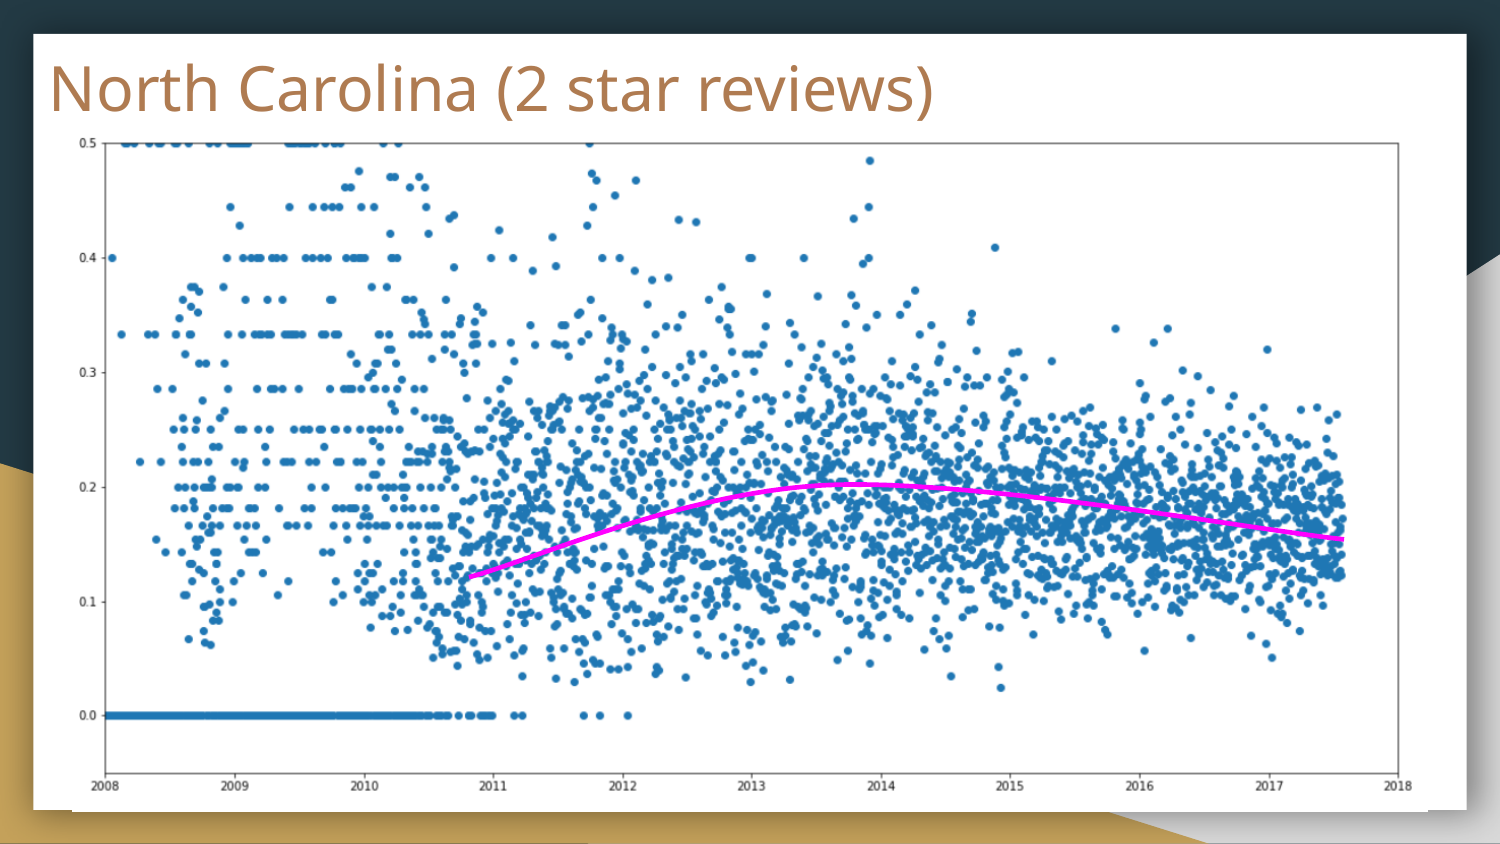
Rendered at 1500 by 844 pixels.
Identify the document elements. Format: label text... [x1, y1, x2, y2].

picture [72, 124, 1428, 812]
title North Carolina (2 star reviews) [33, 34, 1266, 191]
